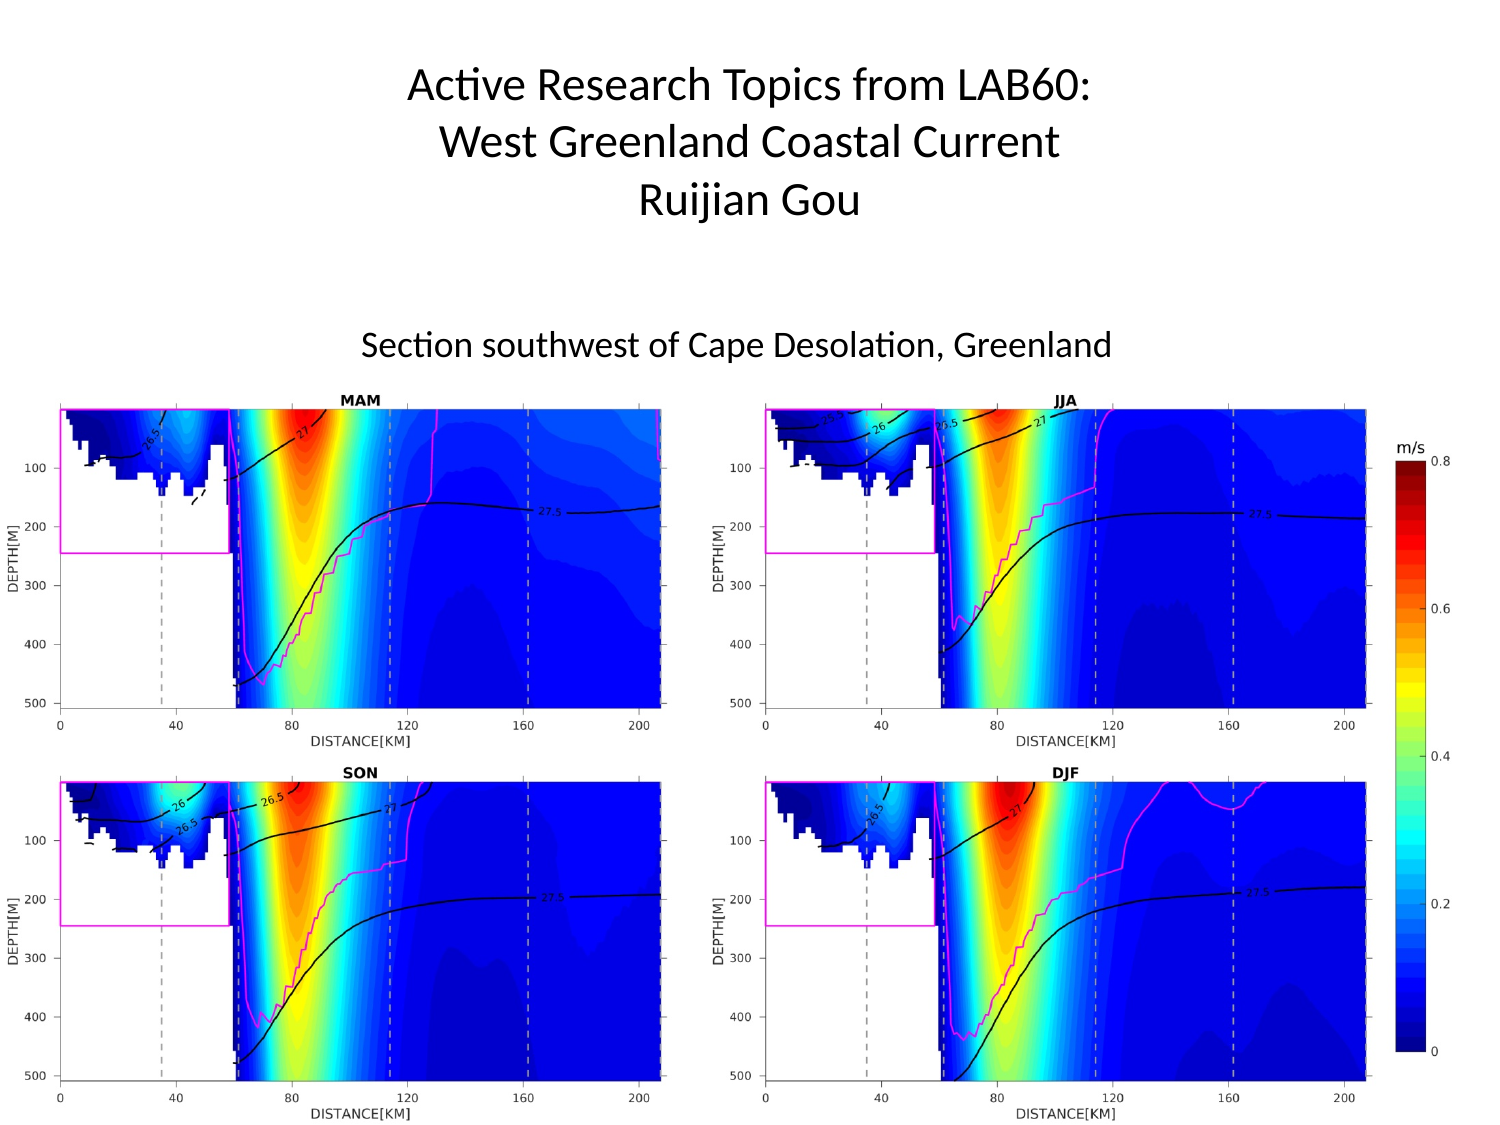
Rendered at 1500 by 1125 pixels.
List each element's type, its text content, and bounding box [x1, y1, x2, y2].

text_box Section southwest of Cape Desolation, Greenland [249, 312, 1225, 373]
picture [0, 387, 1500, 1125]
title Active Research Topics from LAB60: West Greenland Coastal Current Ruijian Gou [75, 45, 1425, 233]
